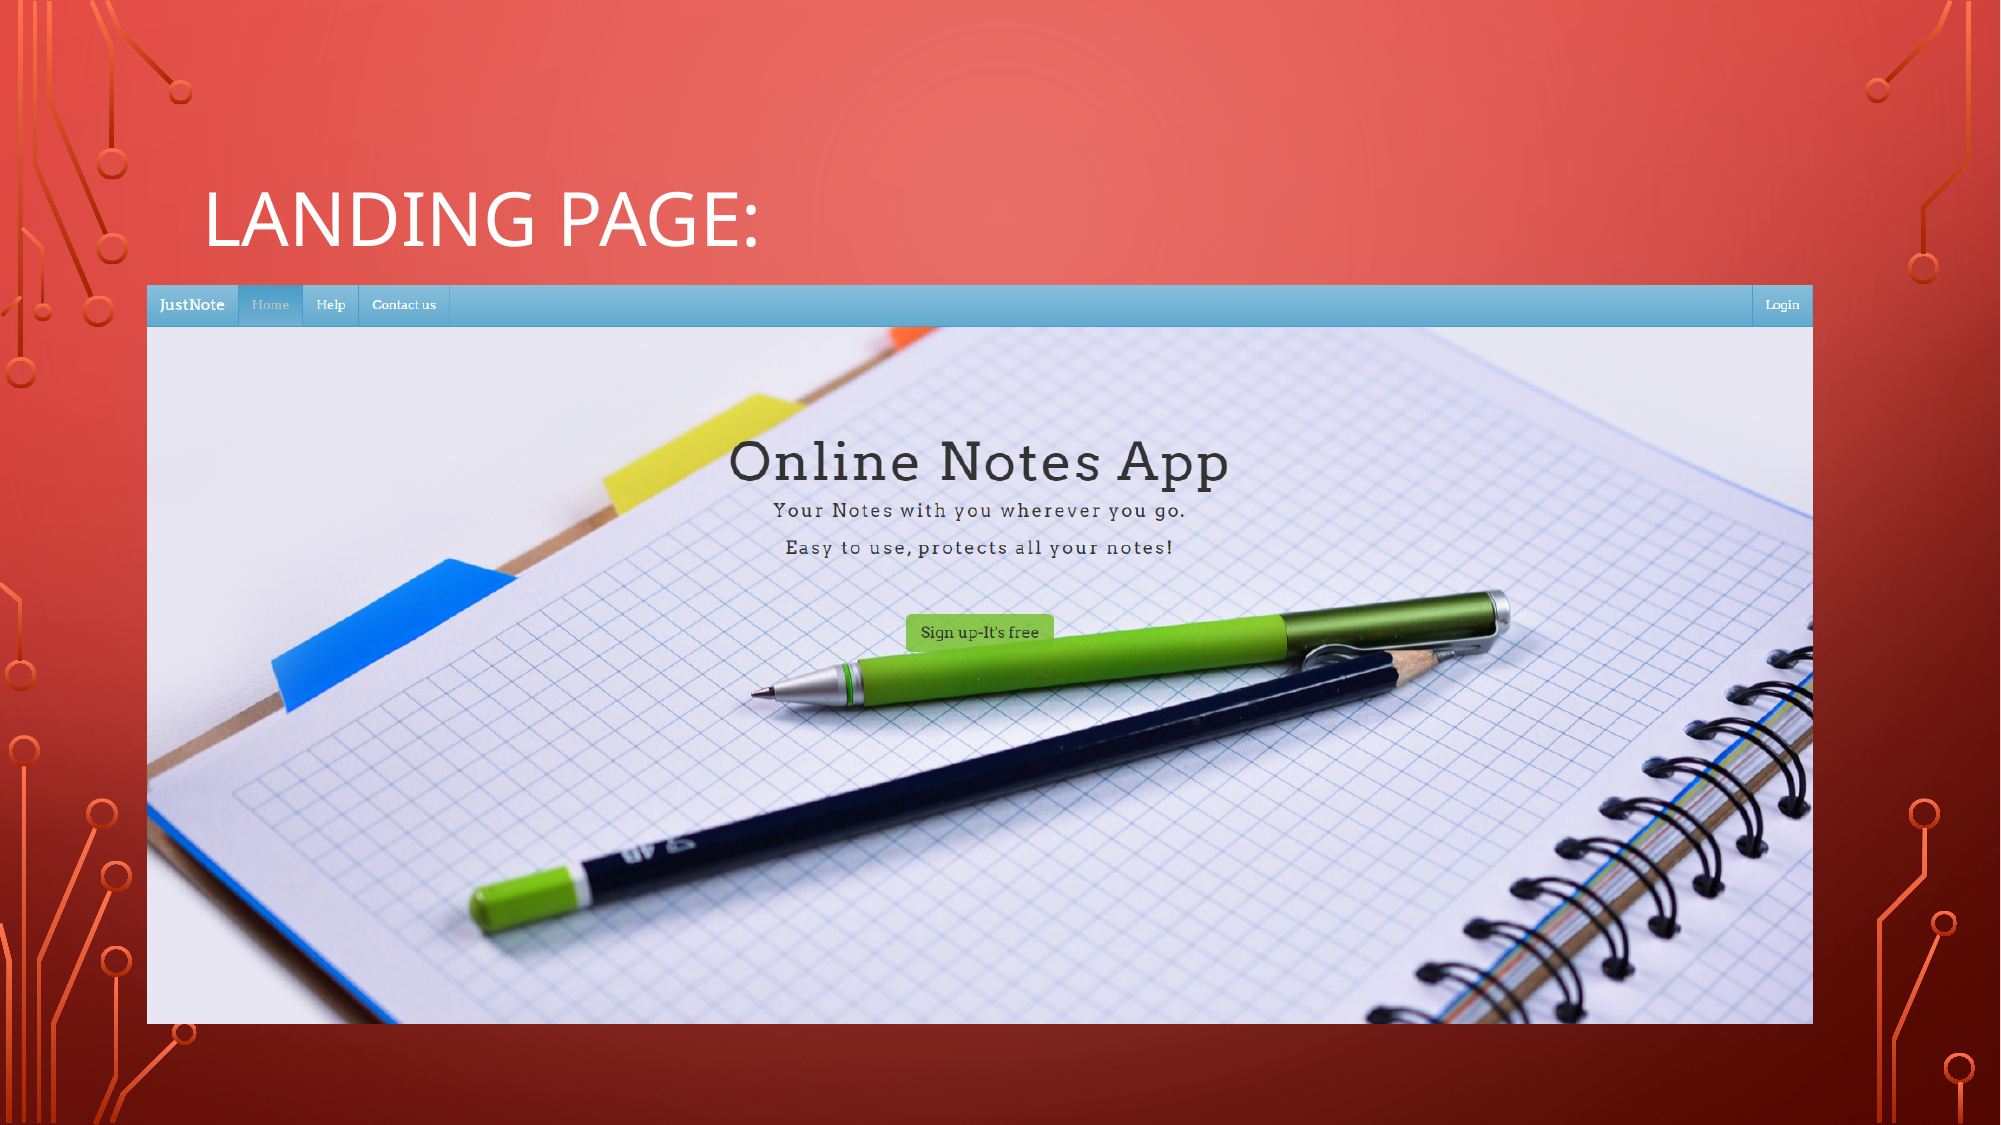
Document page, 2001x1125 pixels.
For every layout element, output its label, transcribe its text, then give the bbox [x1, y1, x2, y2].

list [146, 285, 1813, 1024]
title Landing page: [187, 101, 1813, 285]
